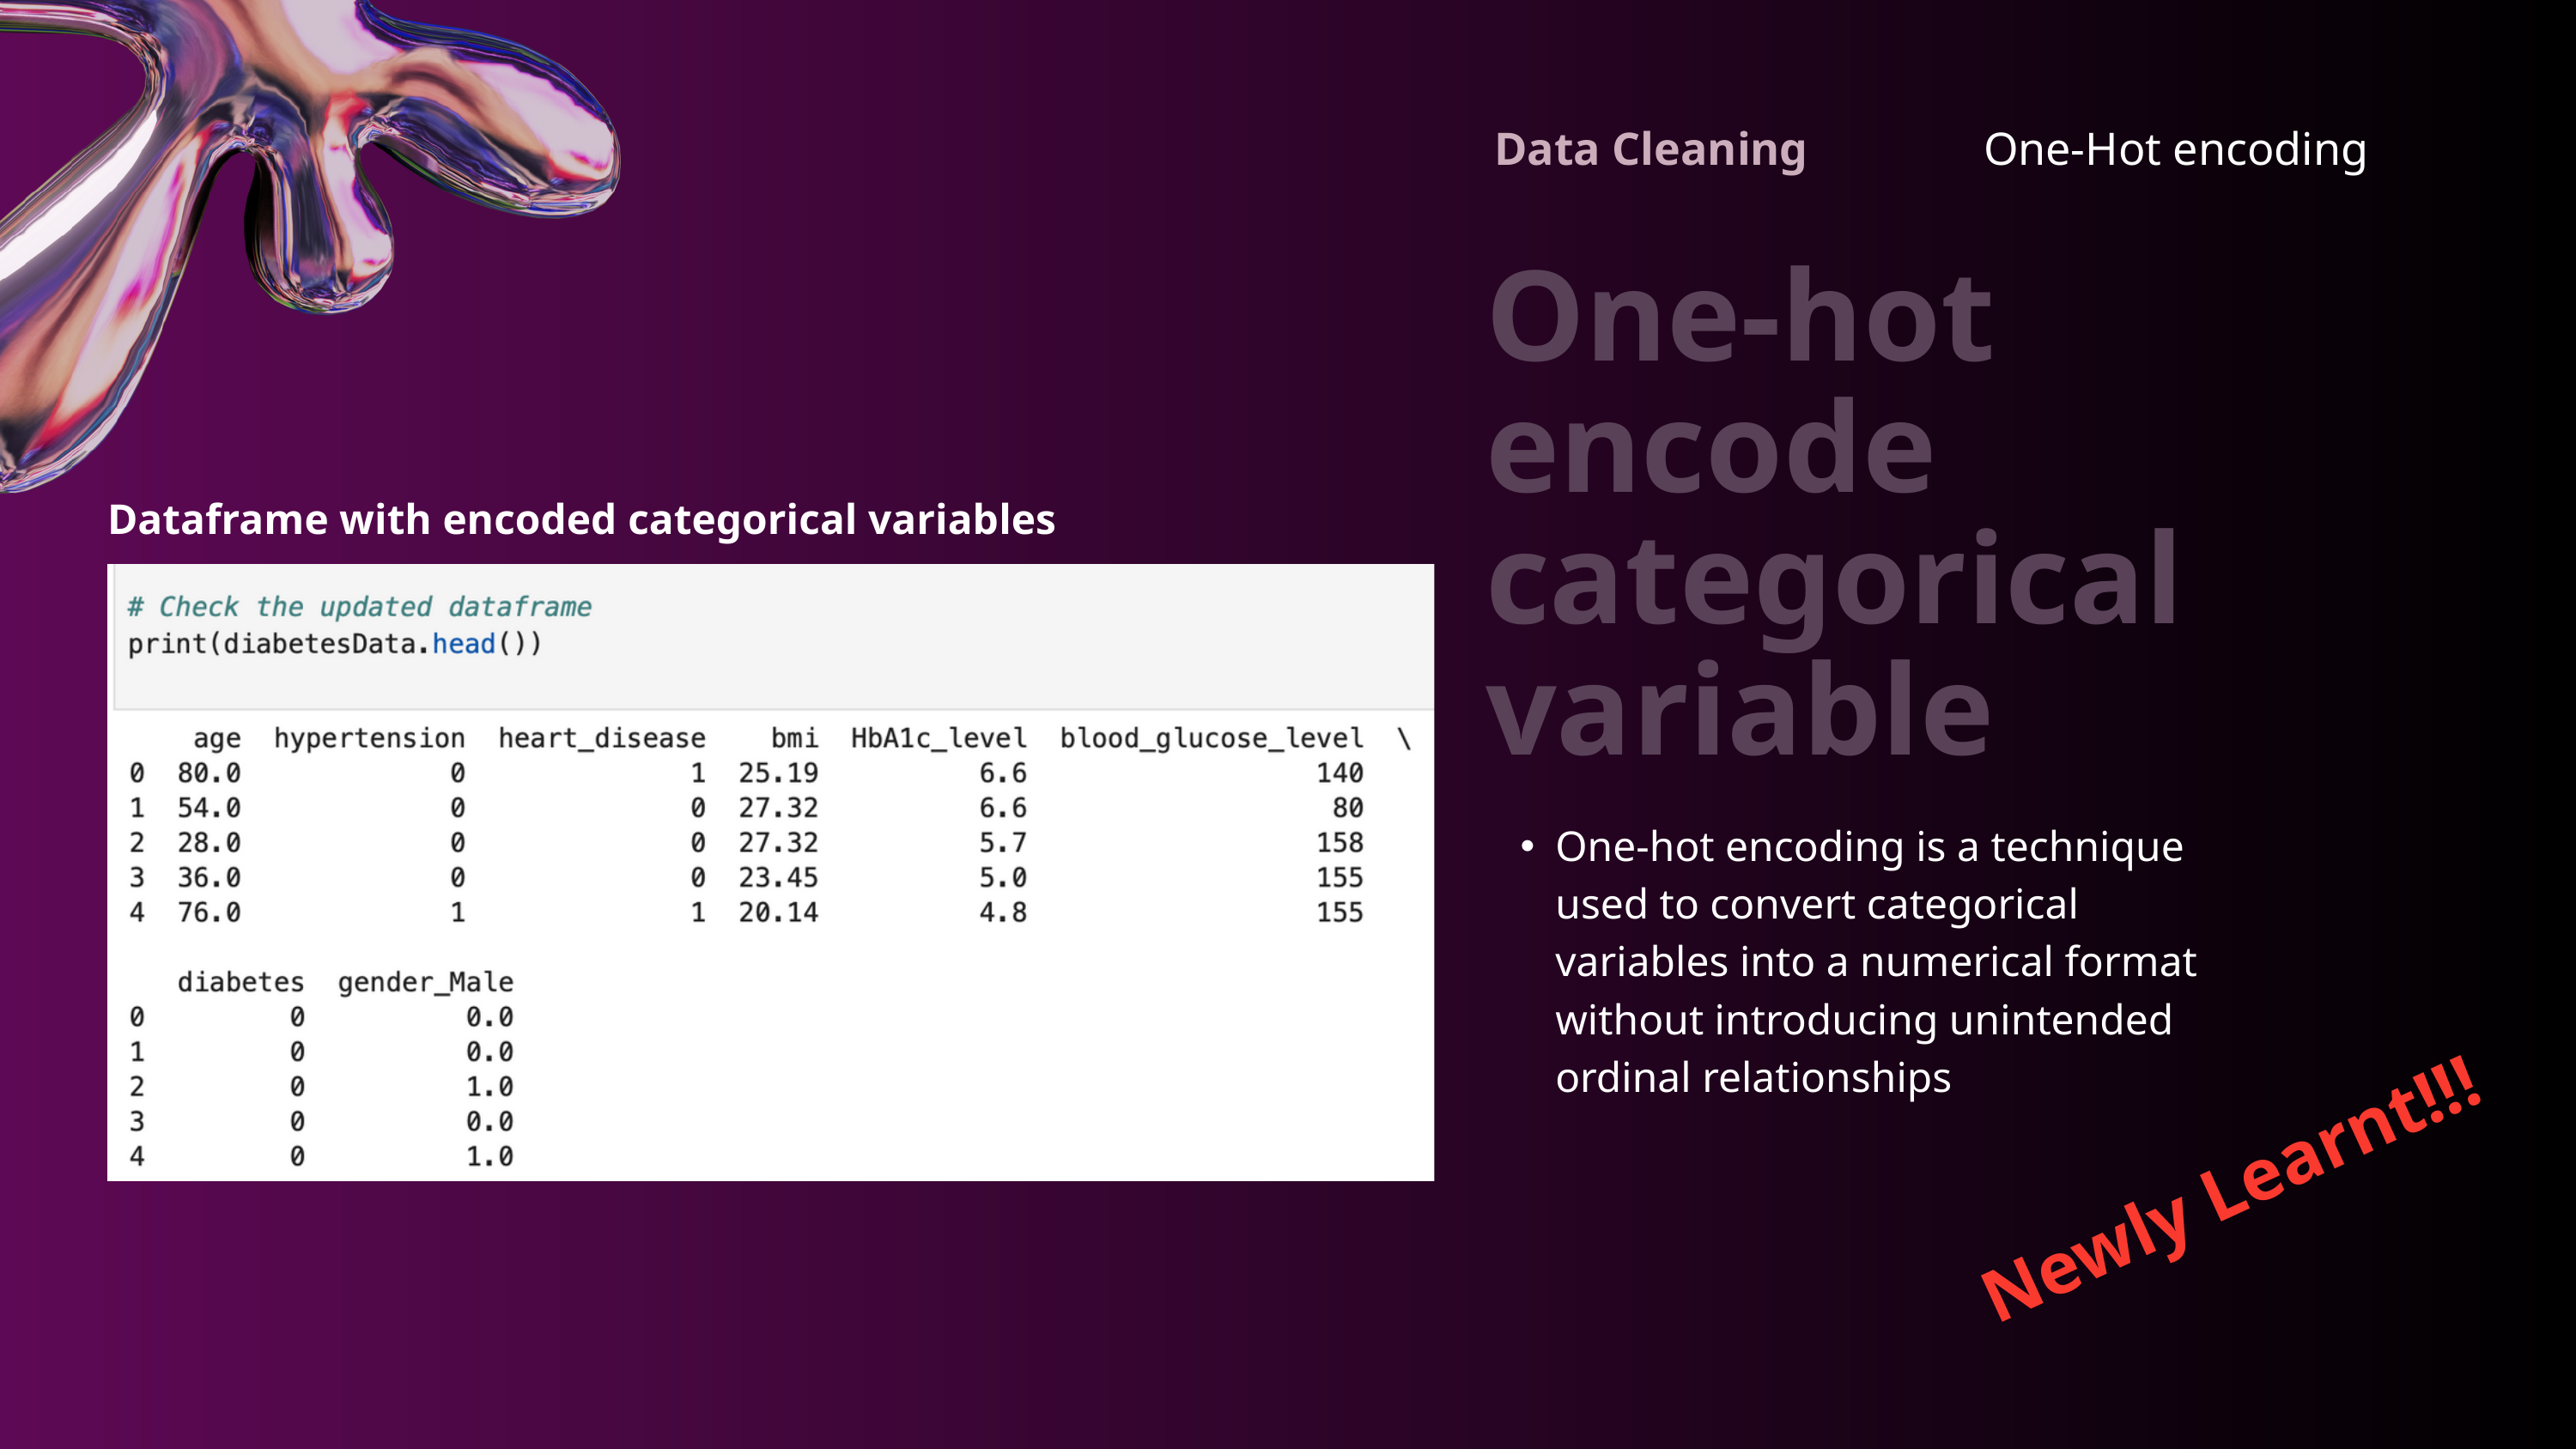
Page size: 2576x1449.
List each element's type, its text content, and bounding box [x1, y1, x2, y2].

text_box [0, 0, 621, 494]
text_box Newly Learnt!!! [1971, 991, 2576, 1338]
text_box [1406, 118, 2432, 172]
text_box Dataframe with encoded categorical variables [107, 485, 1084, 543]
text_box One-hot encode categorical variable [1485, 253, 2469, 780]
text_box [107, 564, 1435, 1181]
text_box One-hot encoding is a technique used to convert categorical variables into a numerical format without introducing unintended ordinal relationships [1485, 812, 2251, 1158]
